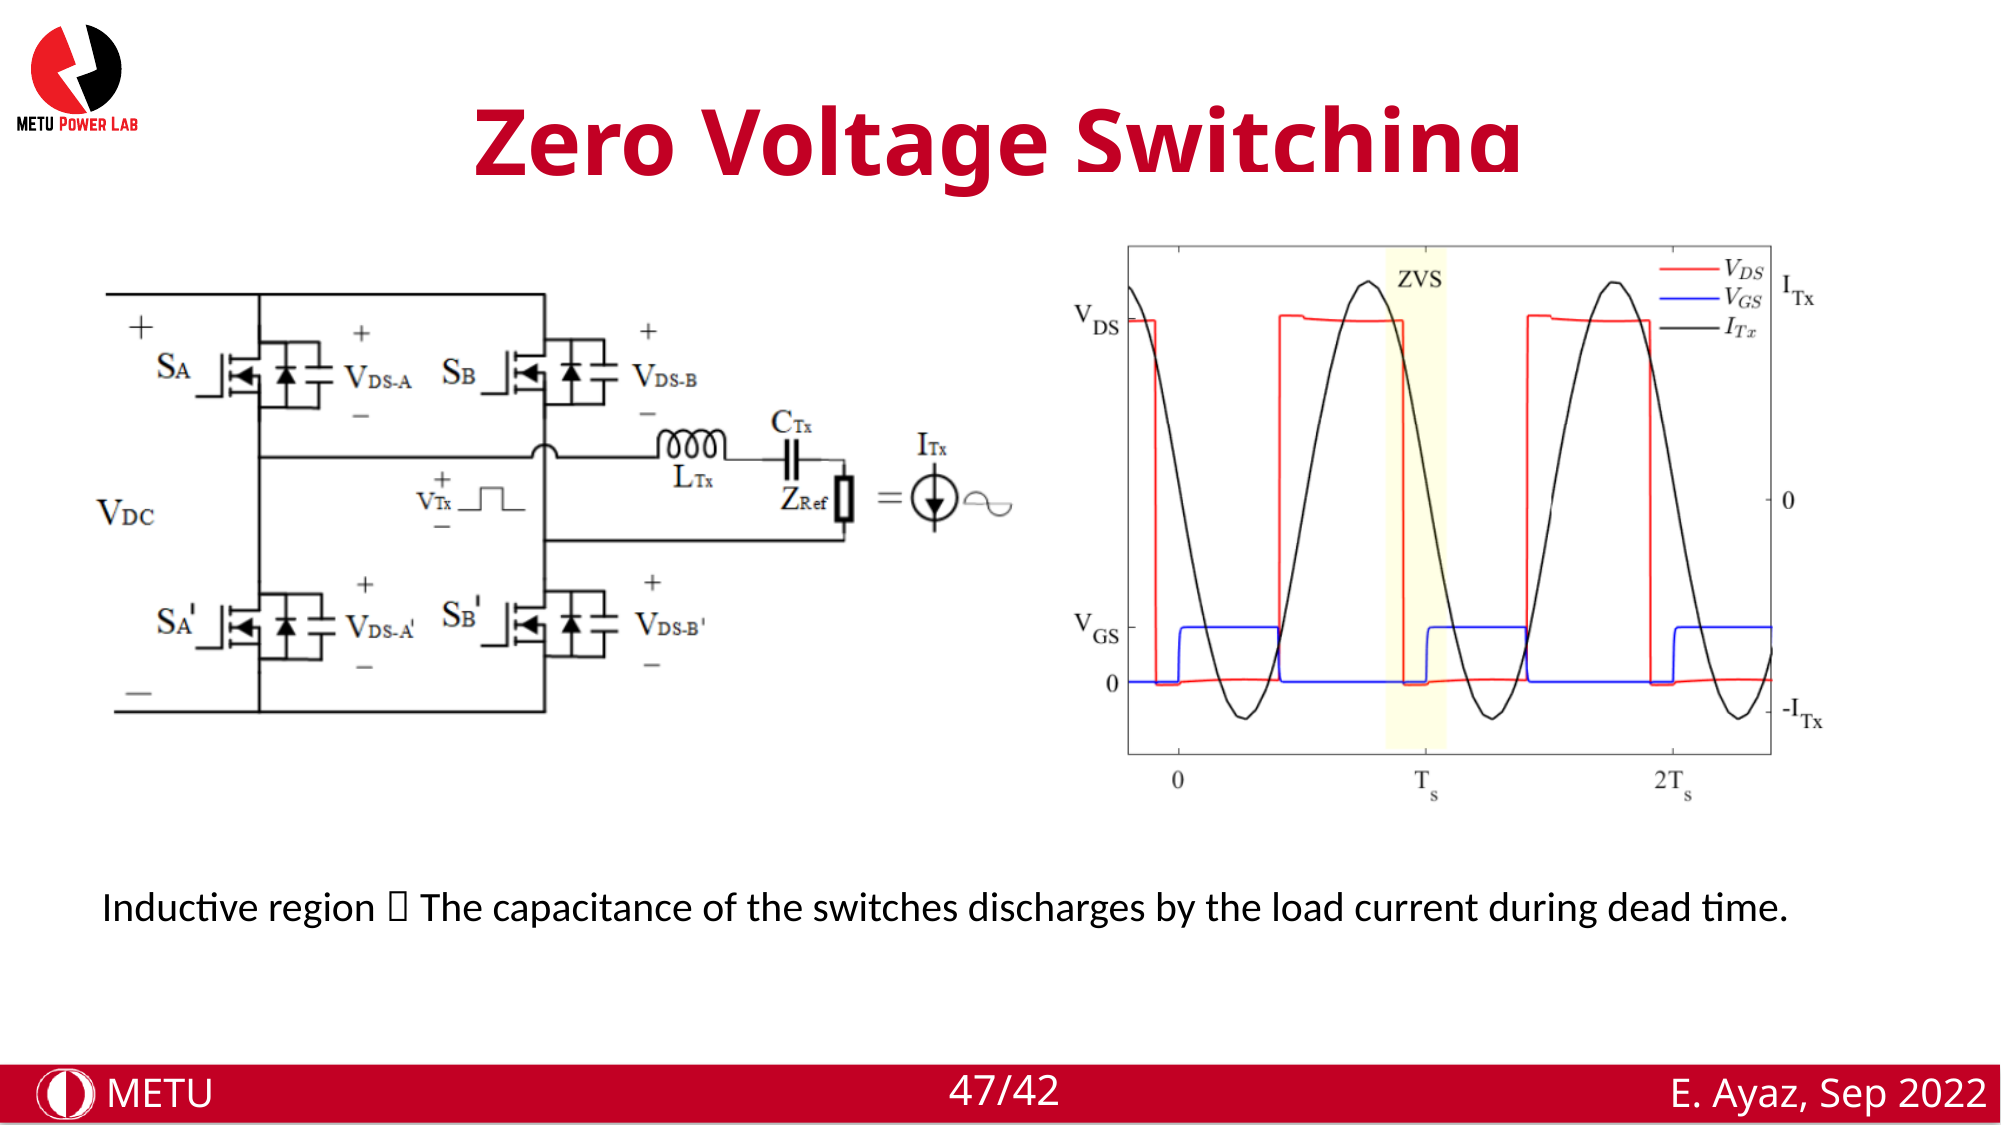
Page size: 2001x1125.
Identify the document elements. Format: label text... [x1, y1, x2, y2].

title Zero Voltage Switching [99, 45, 1900, 233]
picture [30, 1068, 99, 1120]
text_box Inductive region  The capacitance of the switches discharges by the load current during dead time. [87, 872, 1975, 938]
picture [86, 172, 1867, 833]
